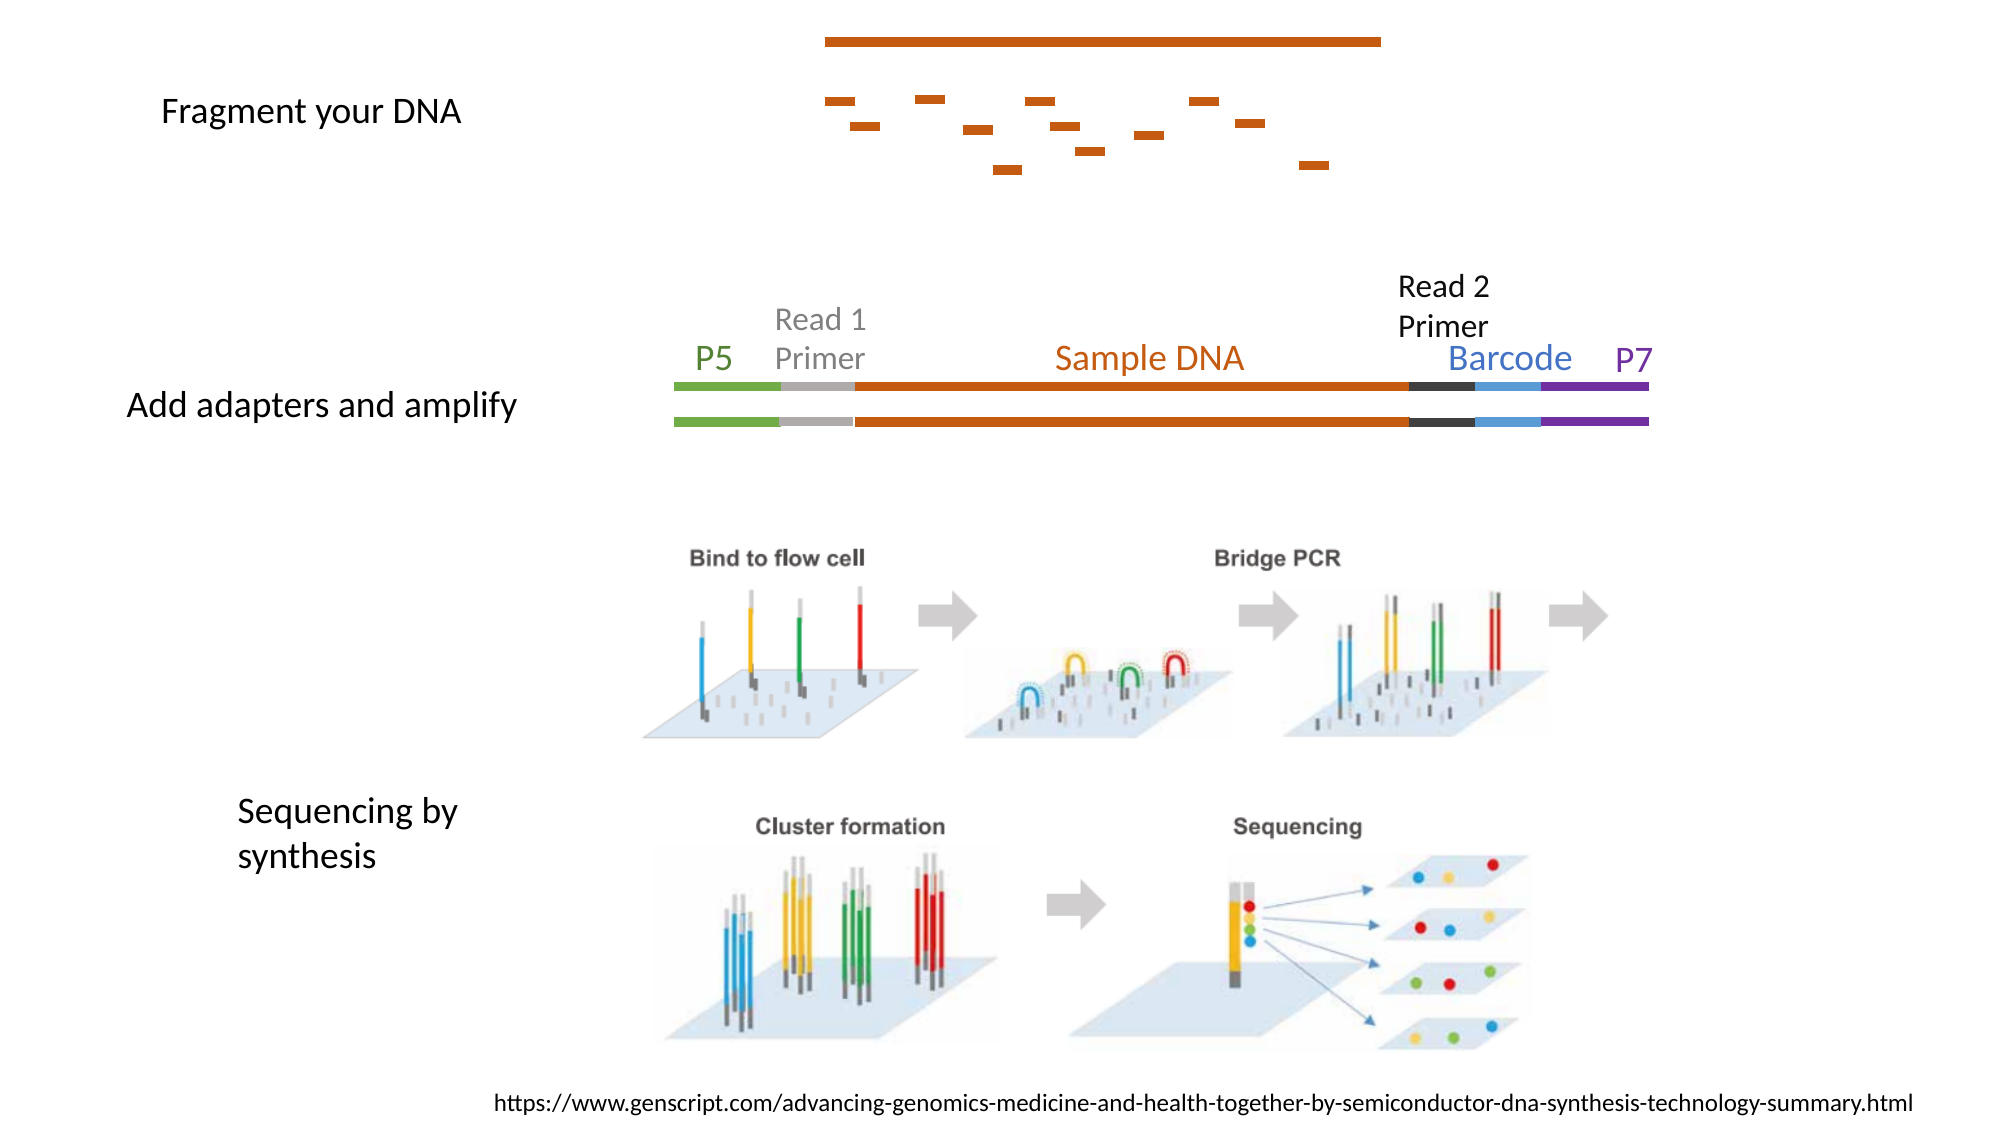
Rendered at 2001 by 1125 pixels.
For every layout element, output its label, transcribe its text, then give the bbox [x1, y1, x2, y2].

text_box Sequencing by synthesis [222, 778, 474, 883]
text_box P5 [680, 325, 749, 386]
text_box Barcode [1433, 325, 1588, 386]
text_box Read 1 Primer [760, 289, 896, 385]
text_box Fragment your DNA [146, 78, 477, 139]
text_box Add adapters and amplify [111, 372, 533, 432]
text_box P7 [1600, 327, 1669, 388]
text_box Sample DNA [1040, 325, 1260, 386]
picture [637, 535, 1640, 1082]
text_box Read 2 Primer [1383, 257, 1519, 352]
text_box https://www.genscript.com/advancing-genomics-medicine-and-health-together-by-semiconductor-dna-synthesis-technology-summary.html [479, 1079, 1932, 1125]
